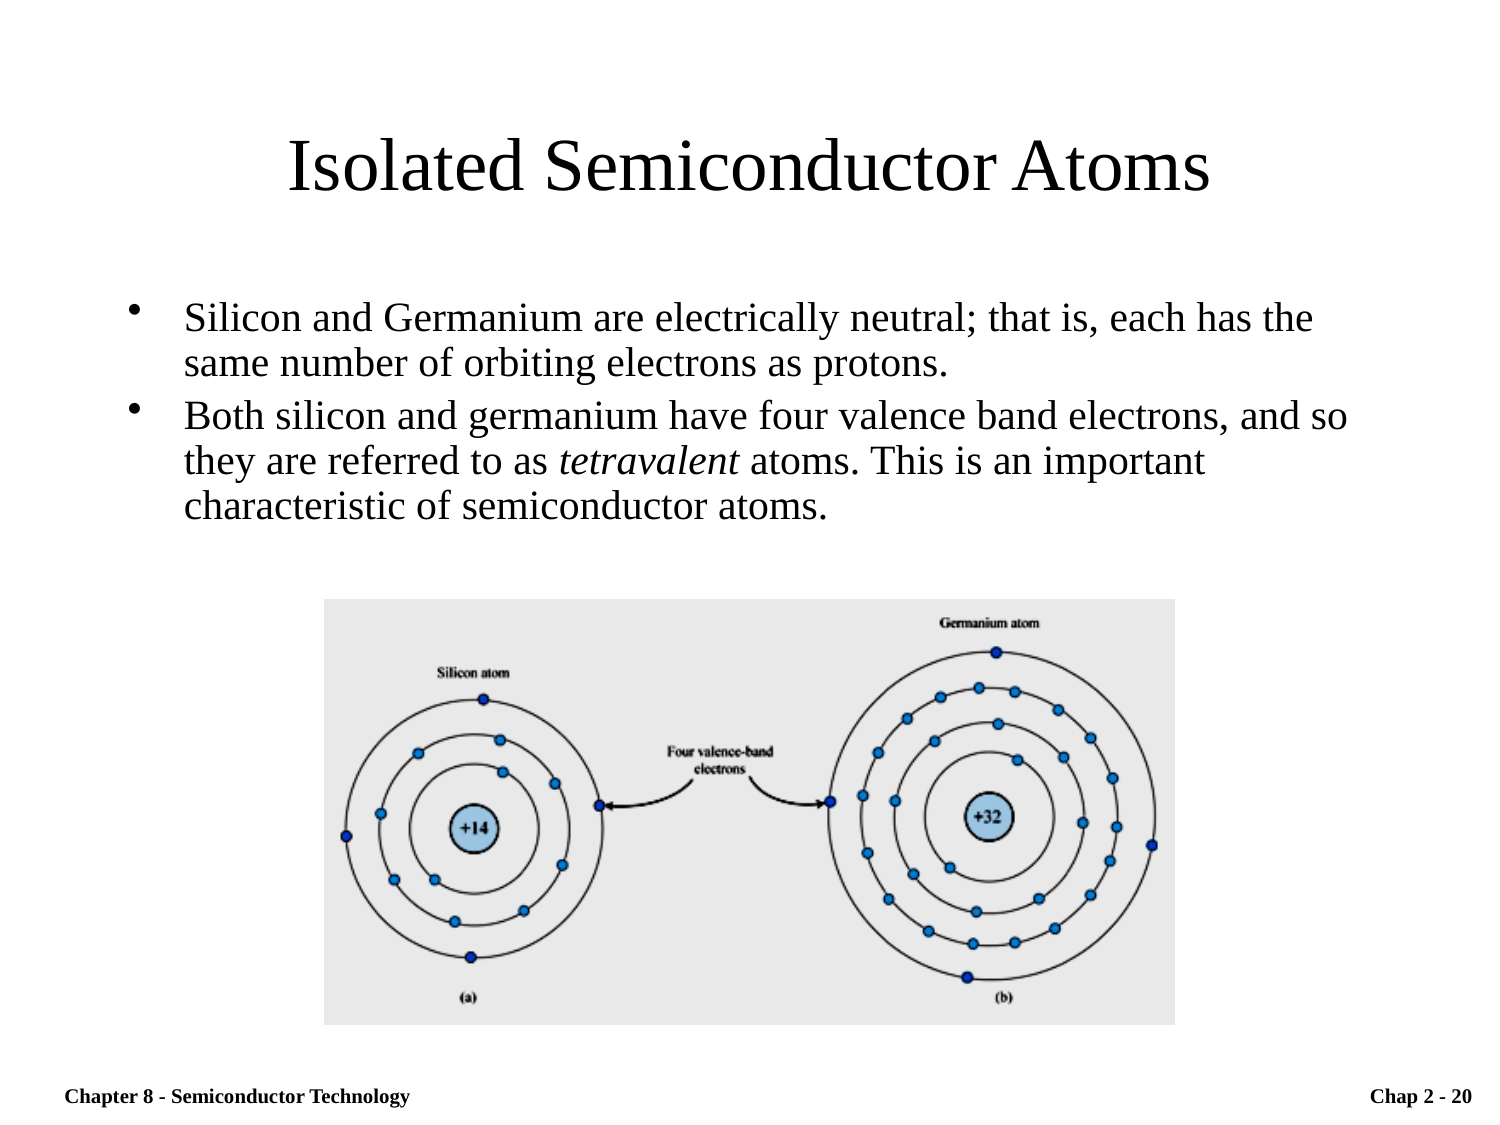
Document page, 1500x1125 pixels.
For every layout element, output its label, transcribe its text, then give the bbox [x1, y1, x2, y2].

slide_number 20 [1174, 1074, 1488, 1113]
title Isolated Semiconductor Atoms [112, 87, 1388, 251]
footer Chapter 8 - Semiconductor Technology [0, 1074, 476, 1125]
list Silicon and Germanium are electrically neutral; that is, each has the same number of orbiting electrons as protons. Both silicon and germanium have four valence band electrons, and so they are referred to as tetravalent atoms. This is an important characteristic of semiconductor atoms. [112, 287, 1388, 1001]
picture [324, 599, 1176, 1026]
